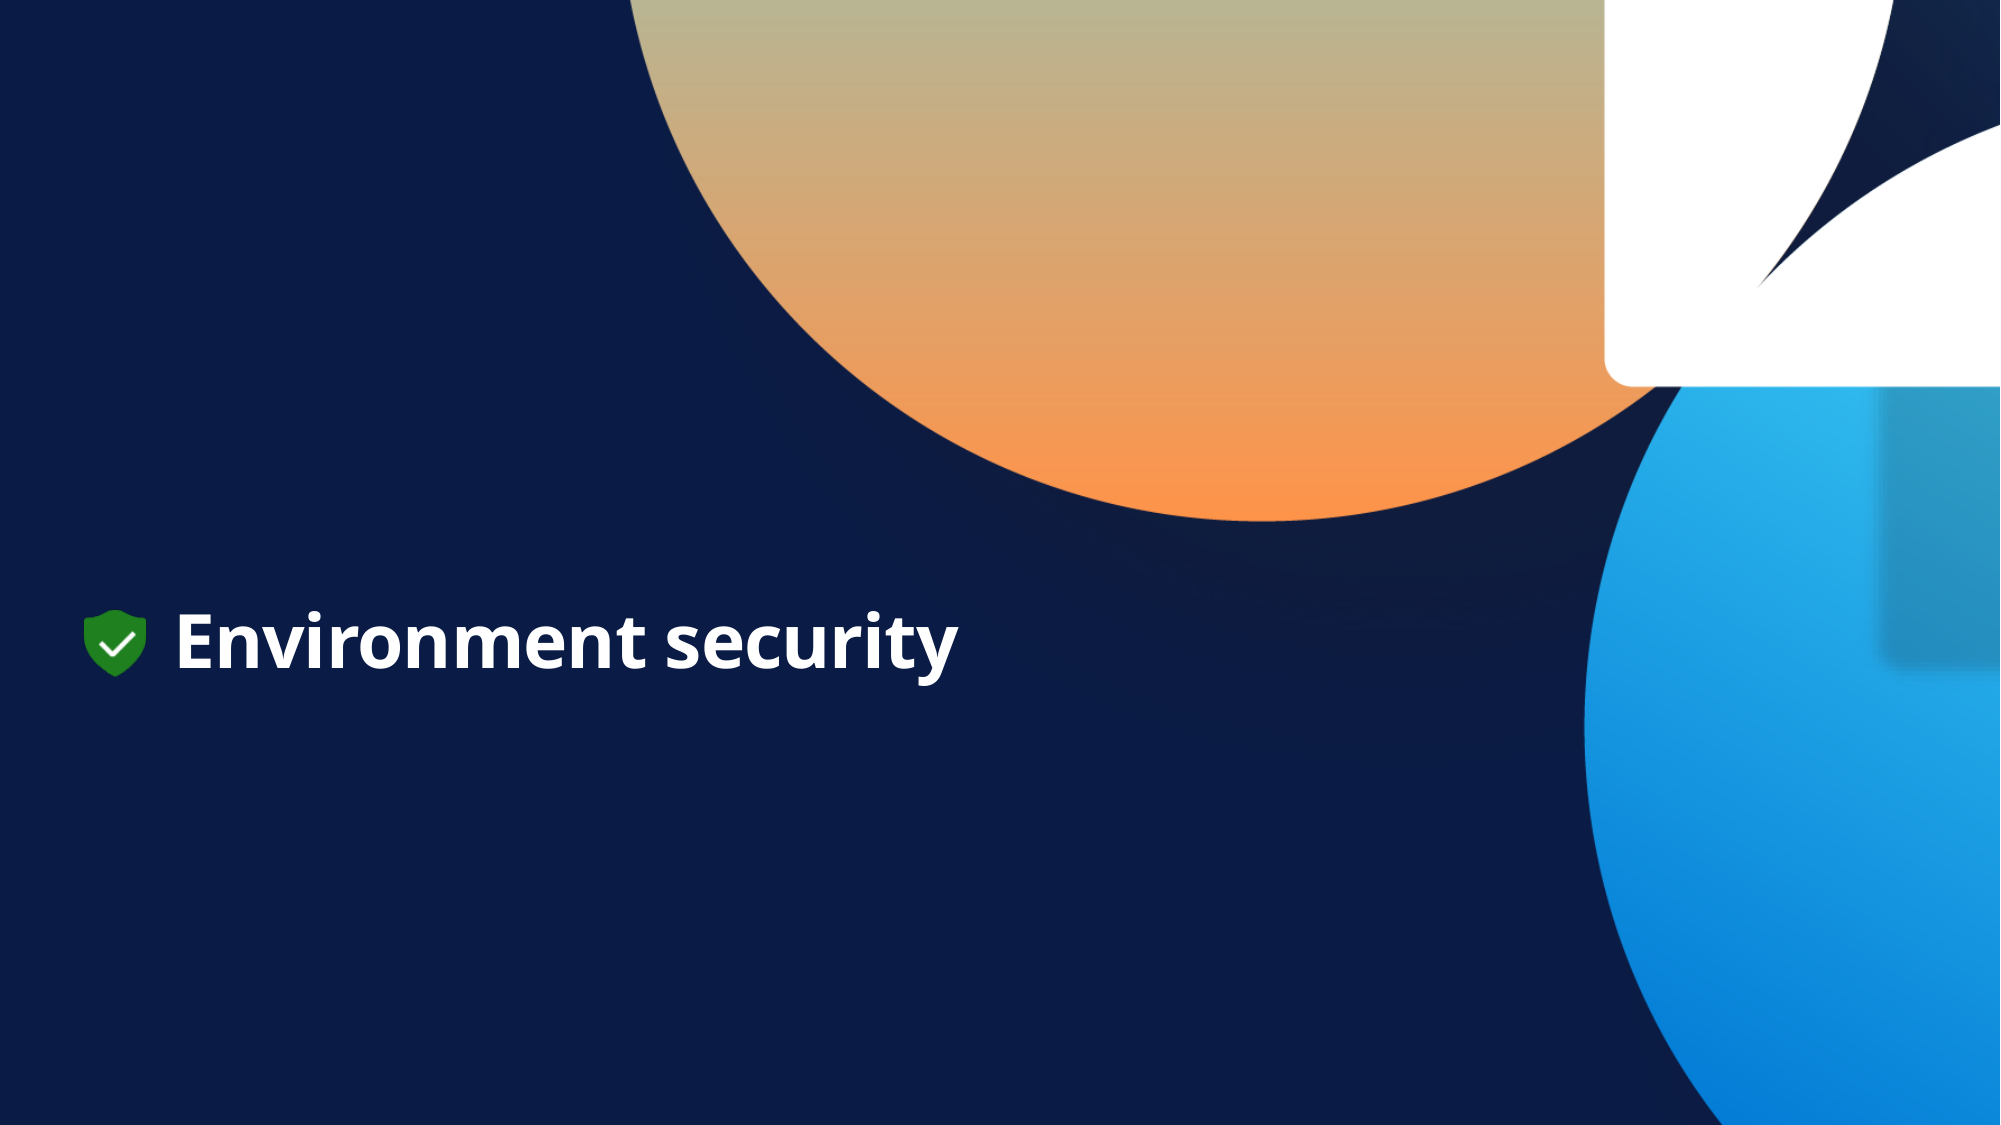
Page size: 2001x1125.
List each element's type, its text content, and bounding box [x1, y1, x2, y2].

picture [349, 0, 2000, 1125]
picture [78, 605, 157, 683]
text_box Environment security [173, 604, 1457, 686]
